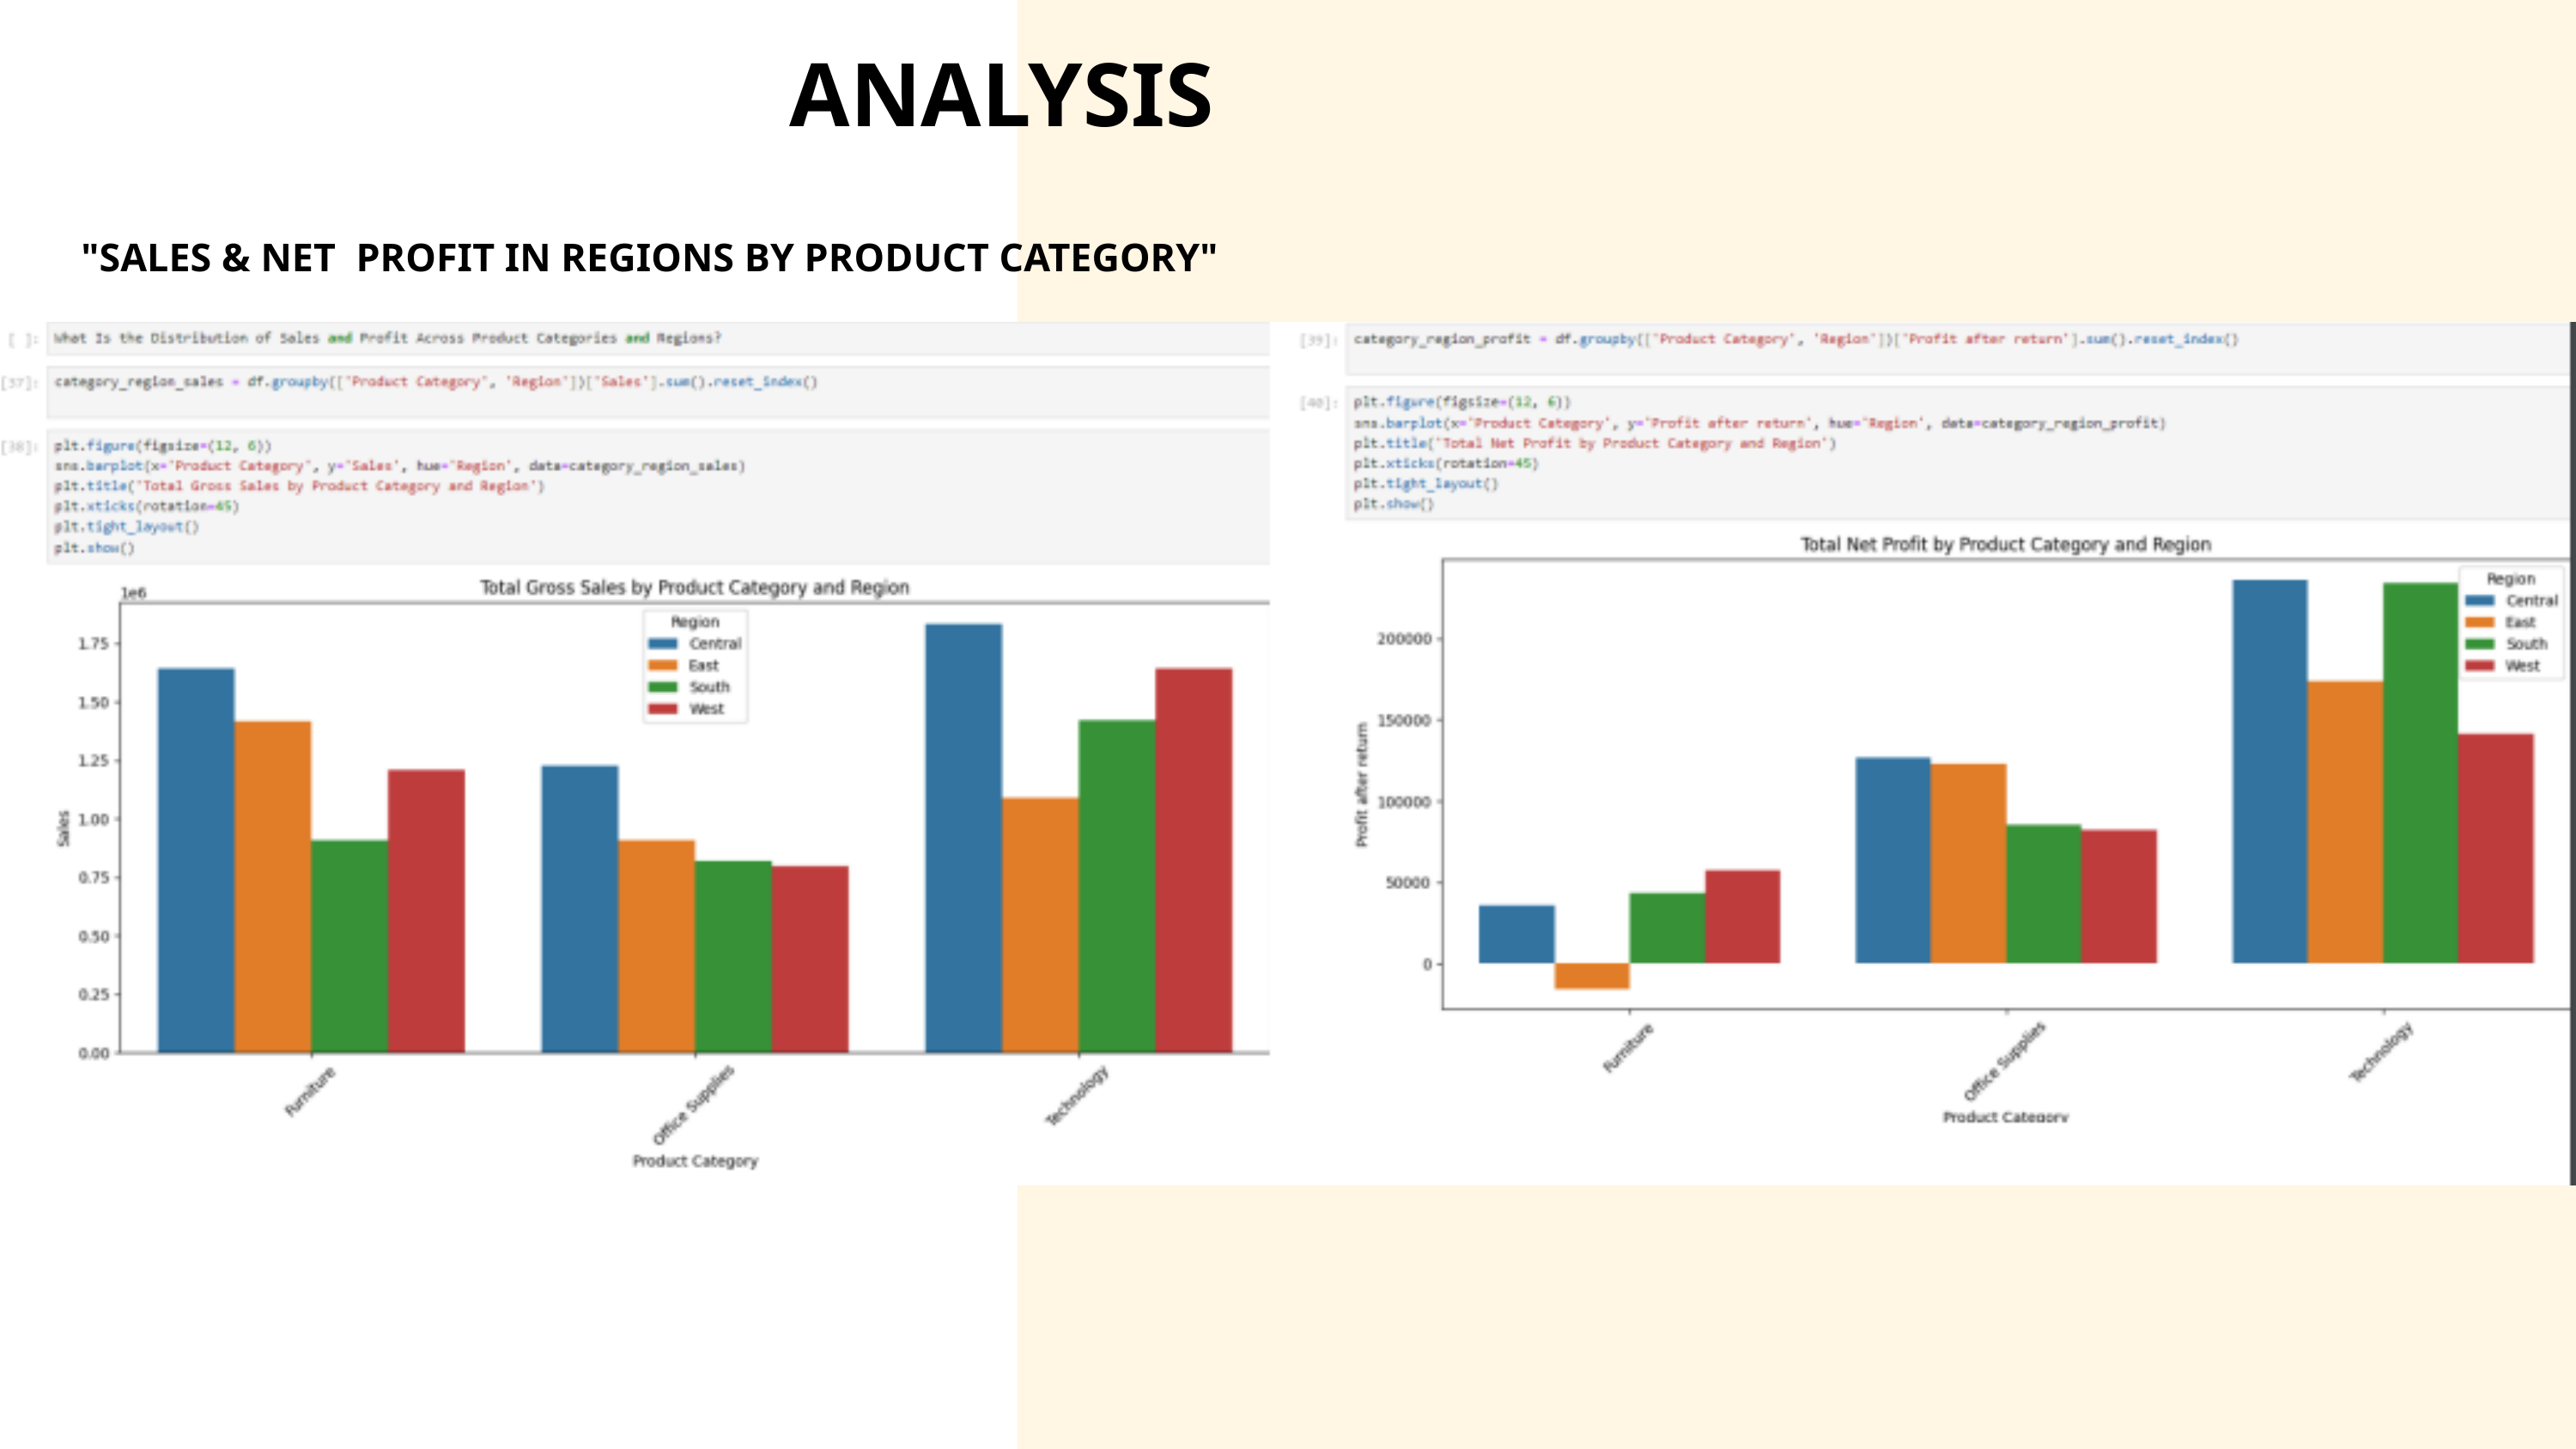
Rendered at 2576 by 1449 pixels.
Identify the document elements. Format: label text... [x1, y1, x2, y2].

text_box ANALYSIS [789, 45, 1013, 144]
text_box [0, 322, 1013, 1185]
text_box "SALES & NET PROFIT IN REGIONS BY PRODUCT CATEGORY" [58, 235, 1013, 324]
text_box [1018, 0, 2576, 1449]
